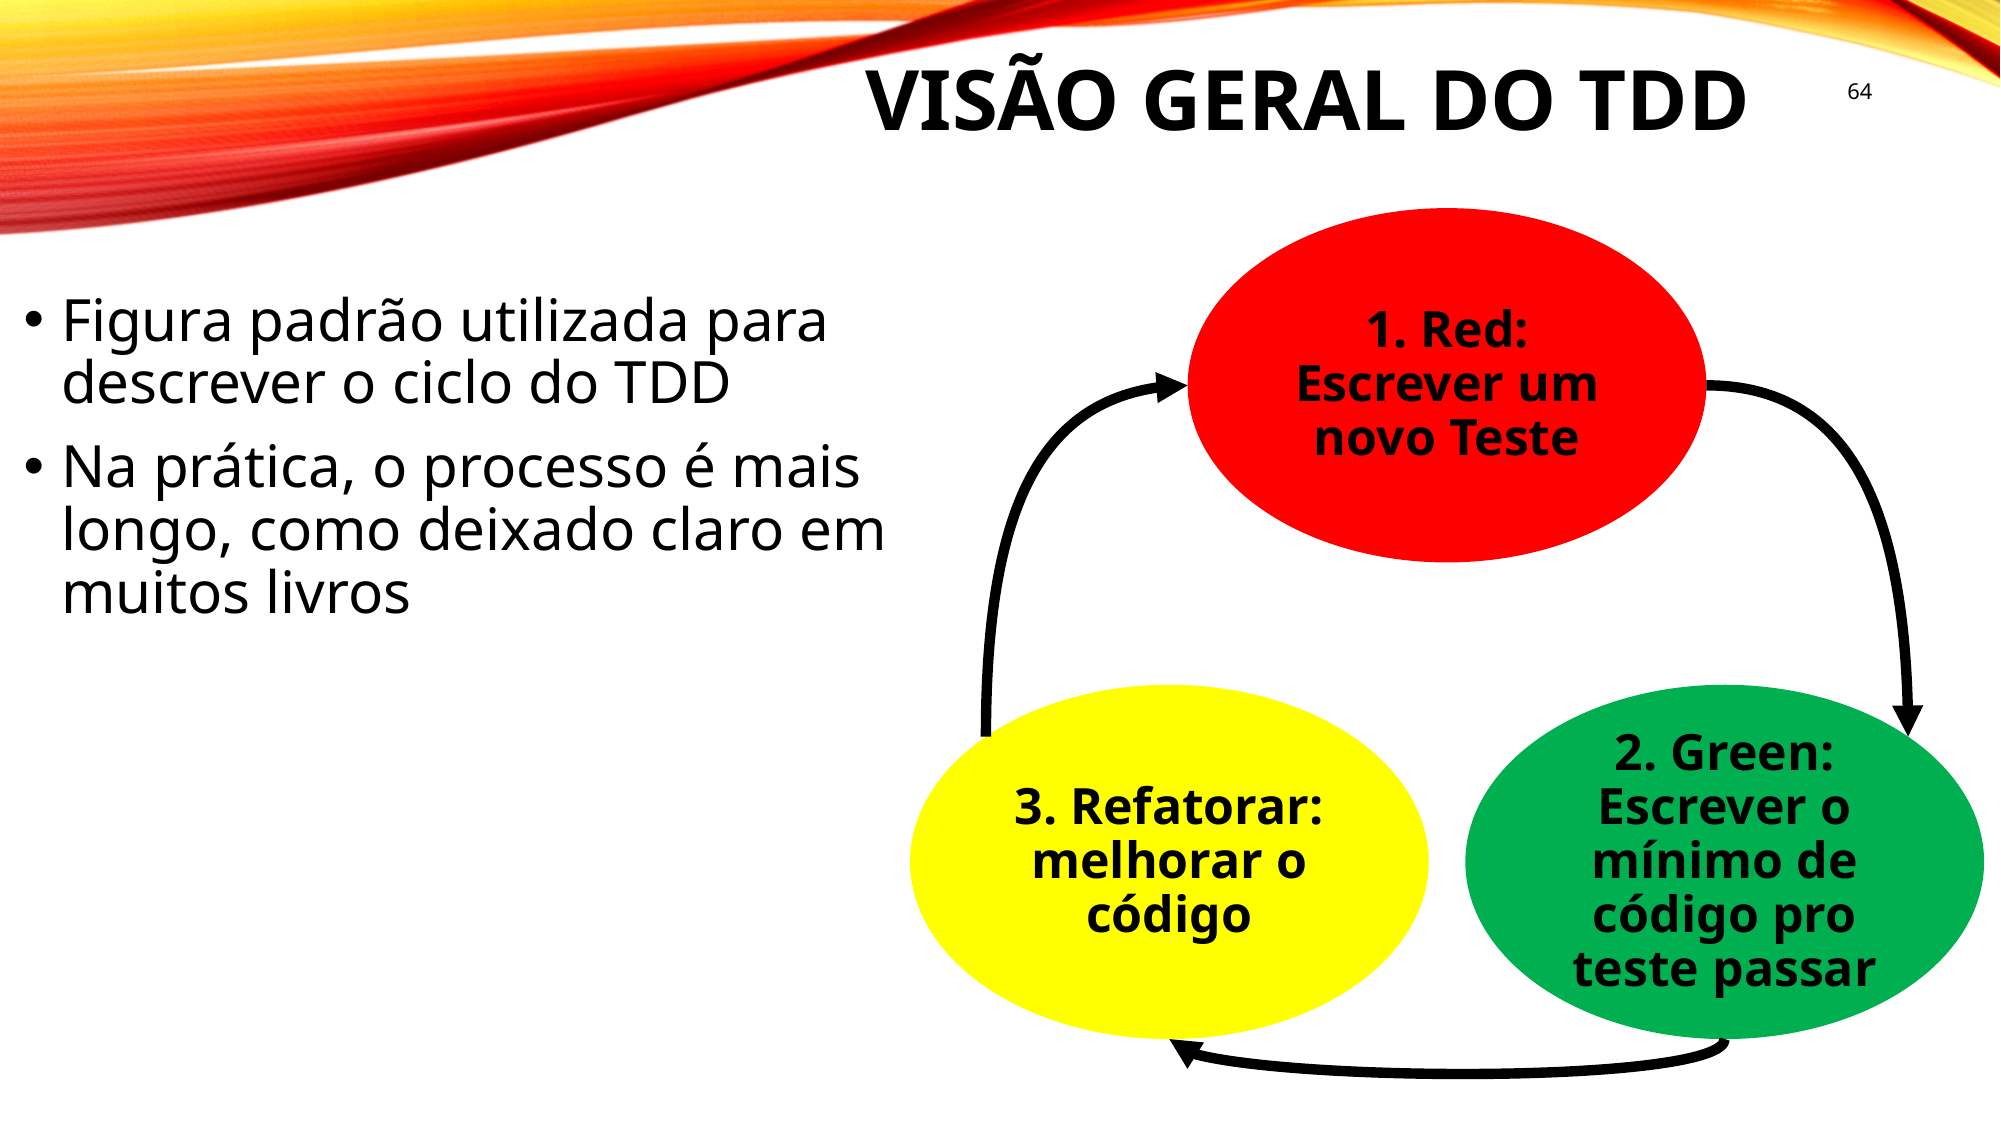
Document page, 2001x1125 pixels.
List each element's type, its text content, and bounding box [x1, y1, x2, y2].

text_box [909, 207, 1985, 1041]
title Visão geral do tdd [77, 33, 1766, 175]
slide_number 64 [1437, 62, 1888, 123]
list Figura padrão utilizada para descrever o ciclo do TDD Na prática, o processo é mais longo, como deixado claro em muitos livros [8, 283, 909, 968]
picture [0, 0, 2000, 237]
